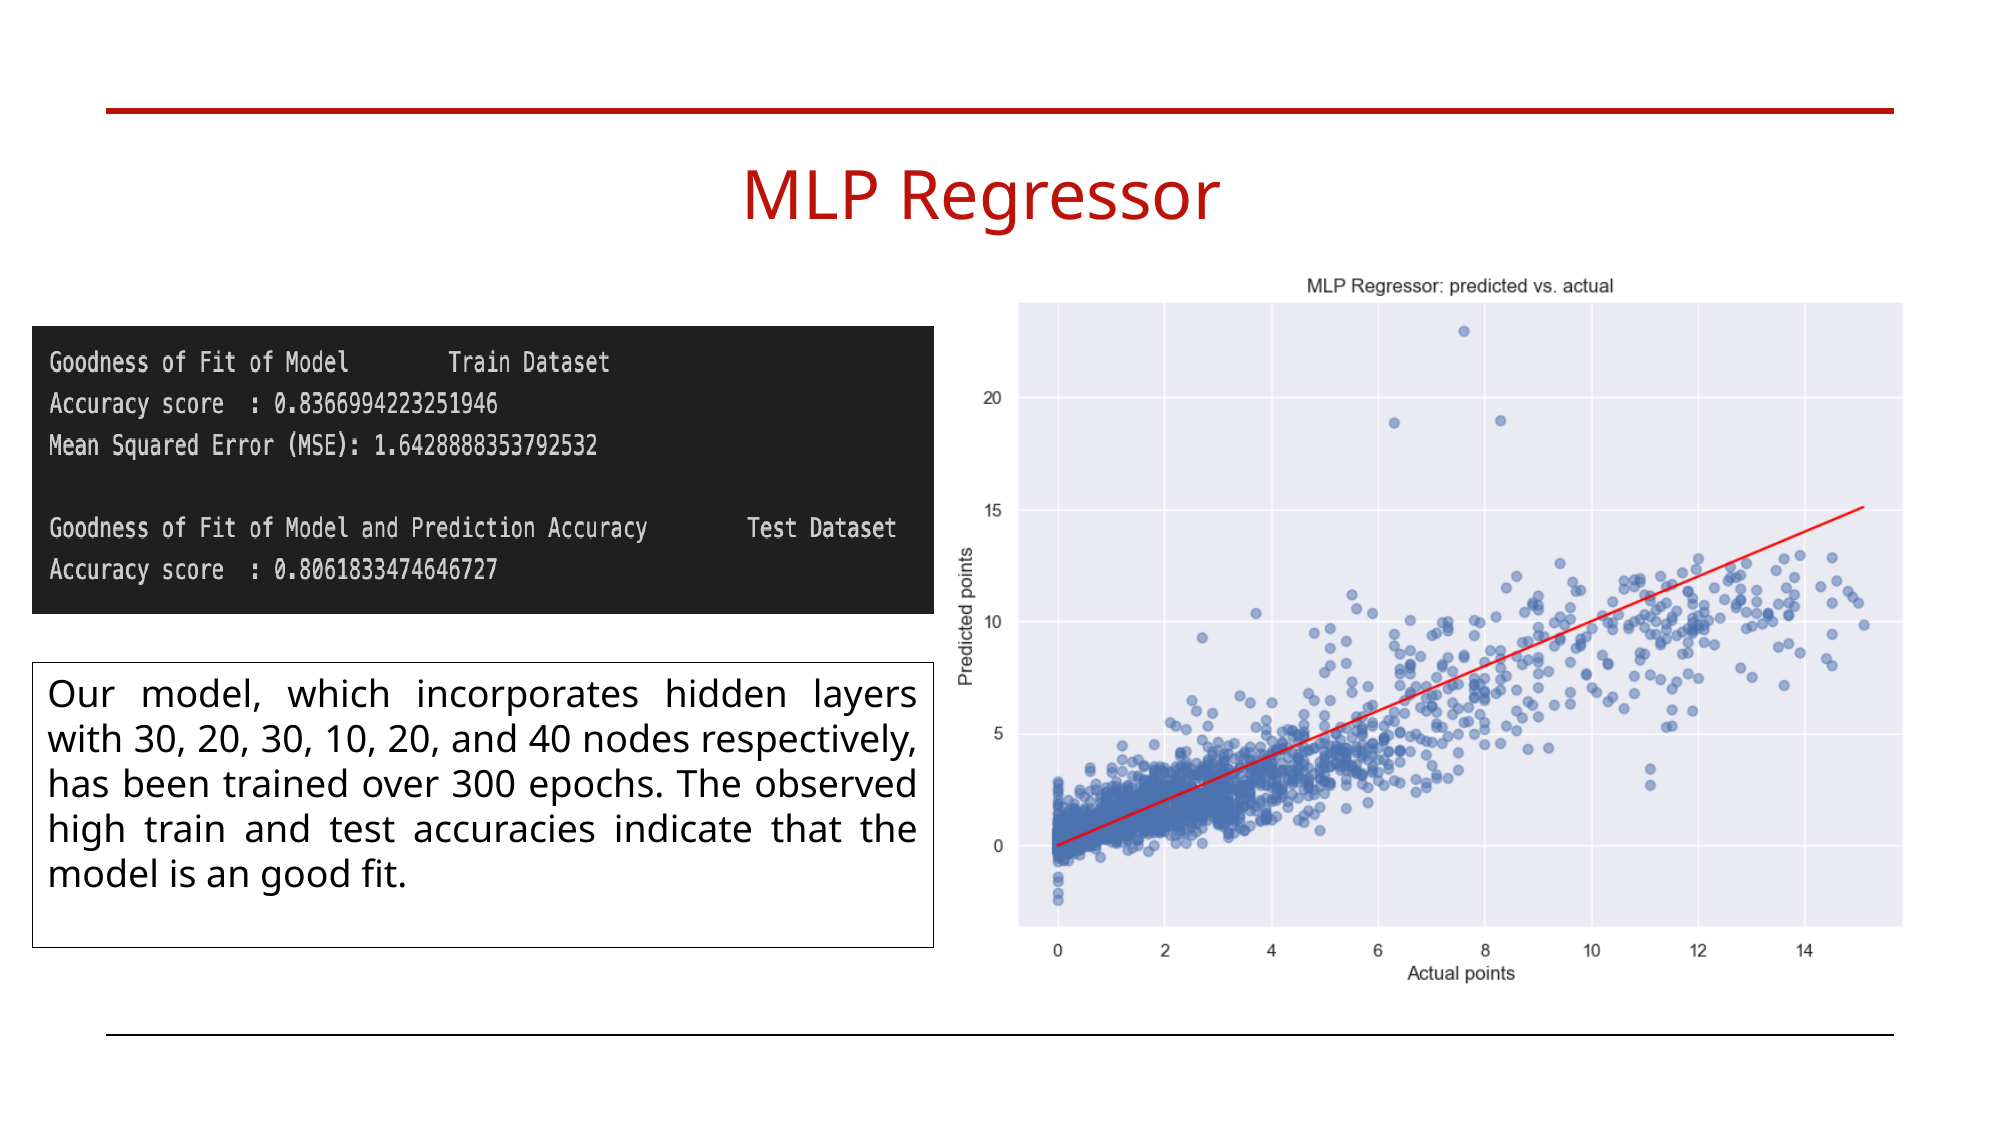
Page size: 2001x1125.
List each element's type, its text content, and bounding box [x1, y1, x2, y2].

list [948, 267, 1914, 995]
title MLP Regressor [90, 156, 1874, 242]
text_box Our model, which incorporates hidden layers with 30, 20, 30, 10, 20, and 40 nodes respectively, has been trained over 300 epochs. The observed high train and test accuracies indicate that the model is an good fit. [32, 662, 934, 948]
picture [32, 326, 934, 615]
